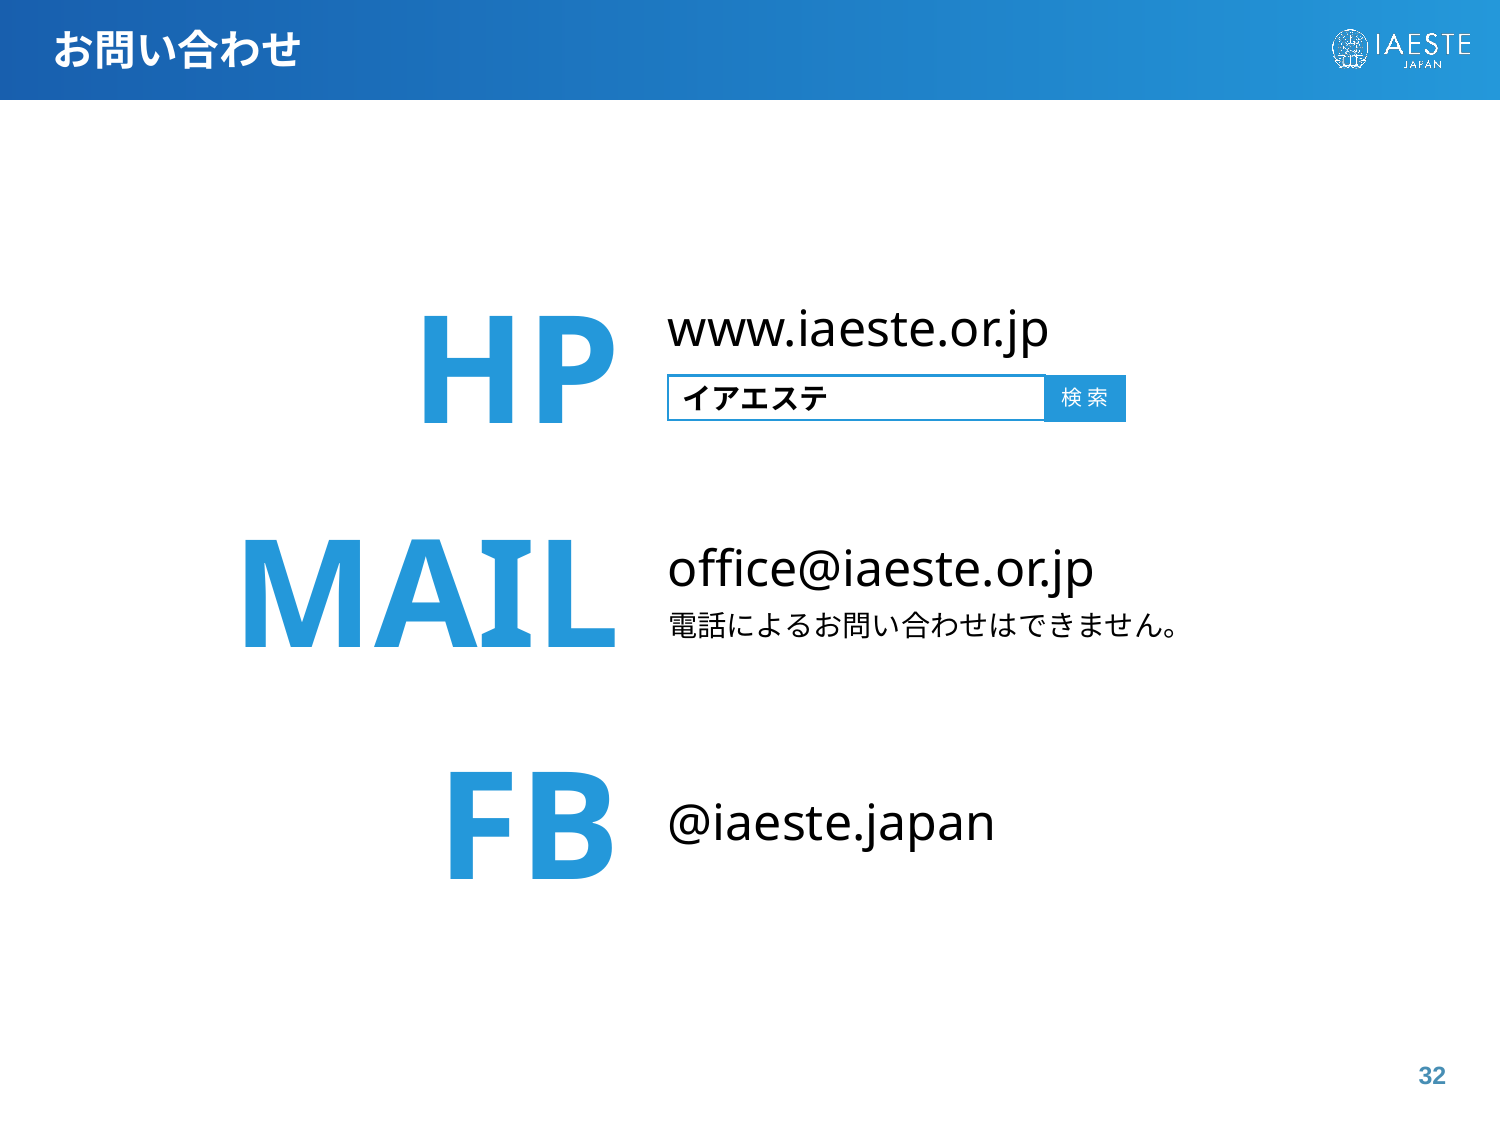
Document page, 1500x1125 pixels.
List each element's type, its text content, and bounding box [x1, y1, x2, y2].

text_box HP [308, 266, 636, 461]
title お問い合わせ [37, 0, 1199, 100]
text_box @iaeste.japan [653, 783, 1335, 858]
text_box FB [242, 722, 636, 918]
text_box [667, 375, 1125, 421]
text_box 電話によるお問い合わせはできません。 [653, 600, 1267, 650]
text_box MAIL [172, 490, 636, 686]
picture [1332, 29, 1470, 71]
text_box www.iaeste.or.jp [653, 288, 1230, 364]
slide_number 32 [1123, 1044, 1462, 1105]
text_box office@iaeste.or.jp [653, 529, 1338, 604]
